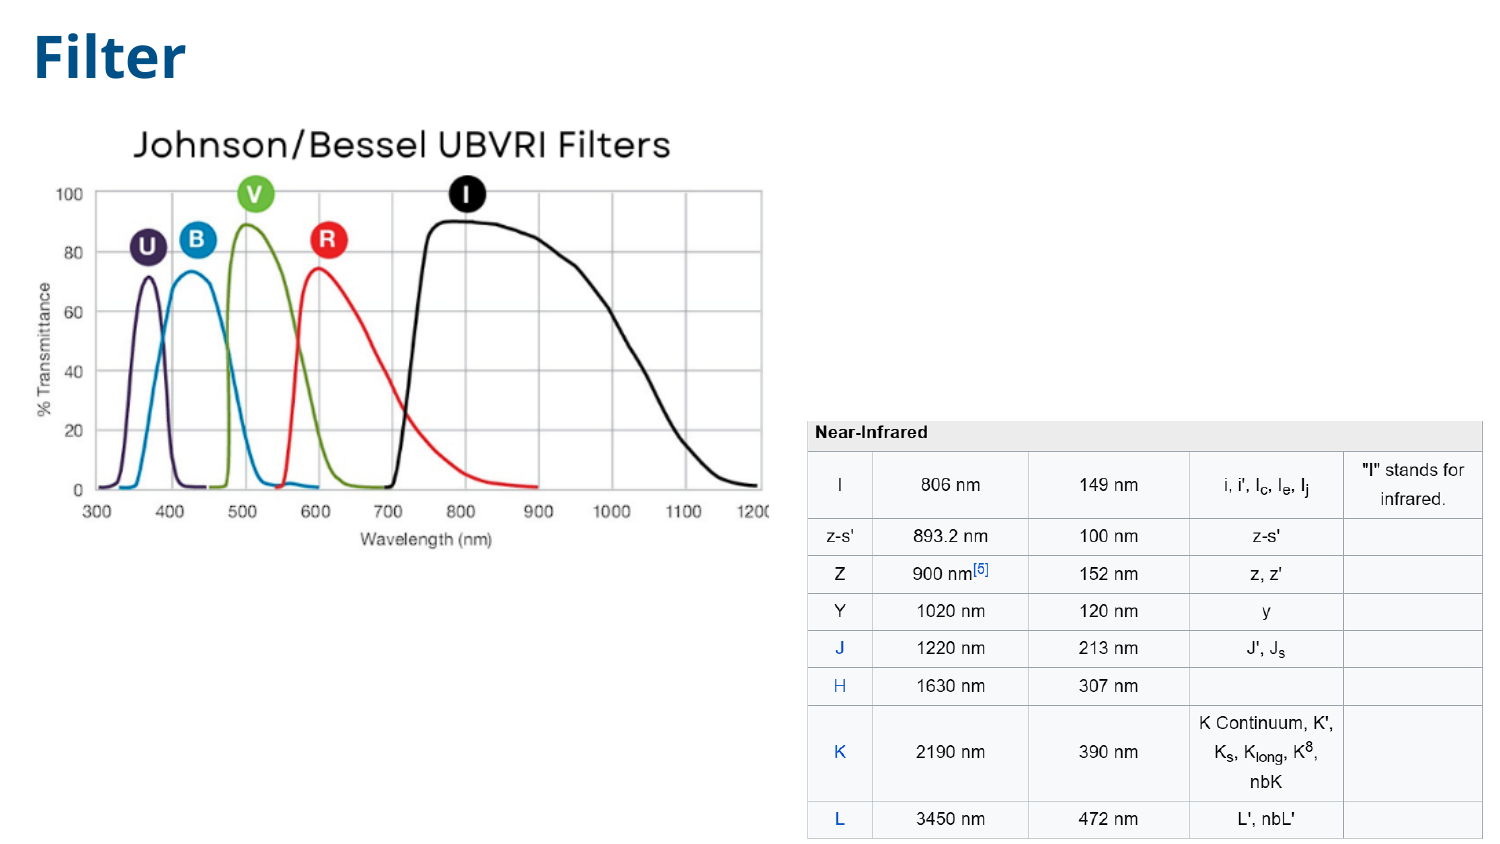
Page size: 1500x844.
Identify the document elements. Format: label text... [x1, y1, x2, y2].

title Filter [17, 12, 1415, 107]
picture [16, 108, 770, 566]
picture [802, 421, 1489, 839]
